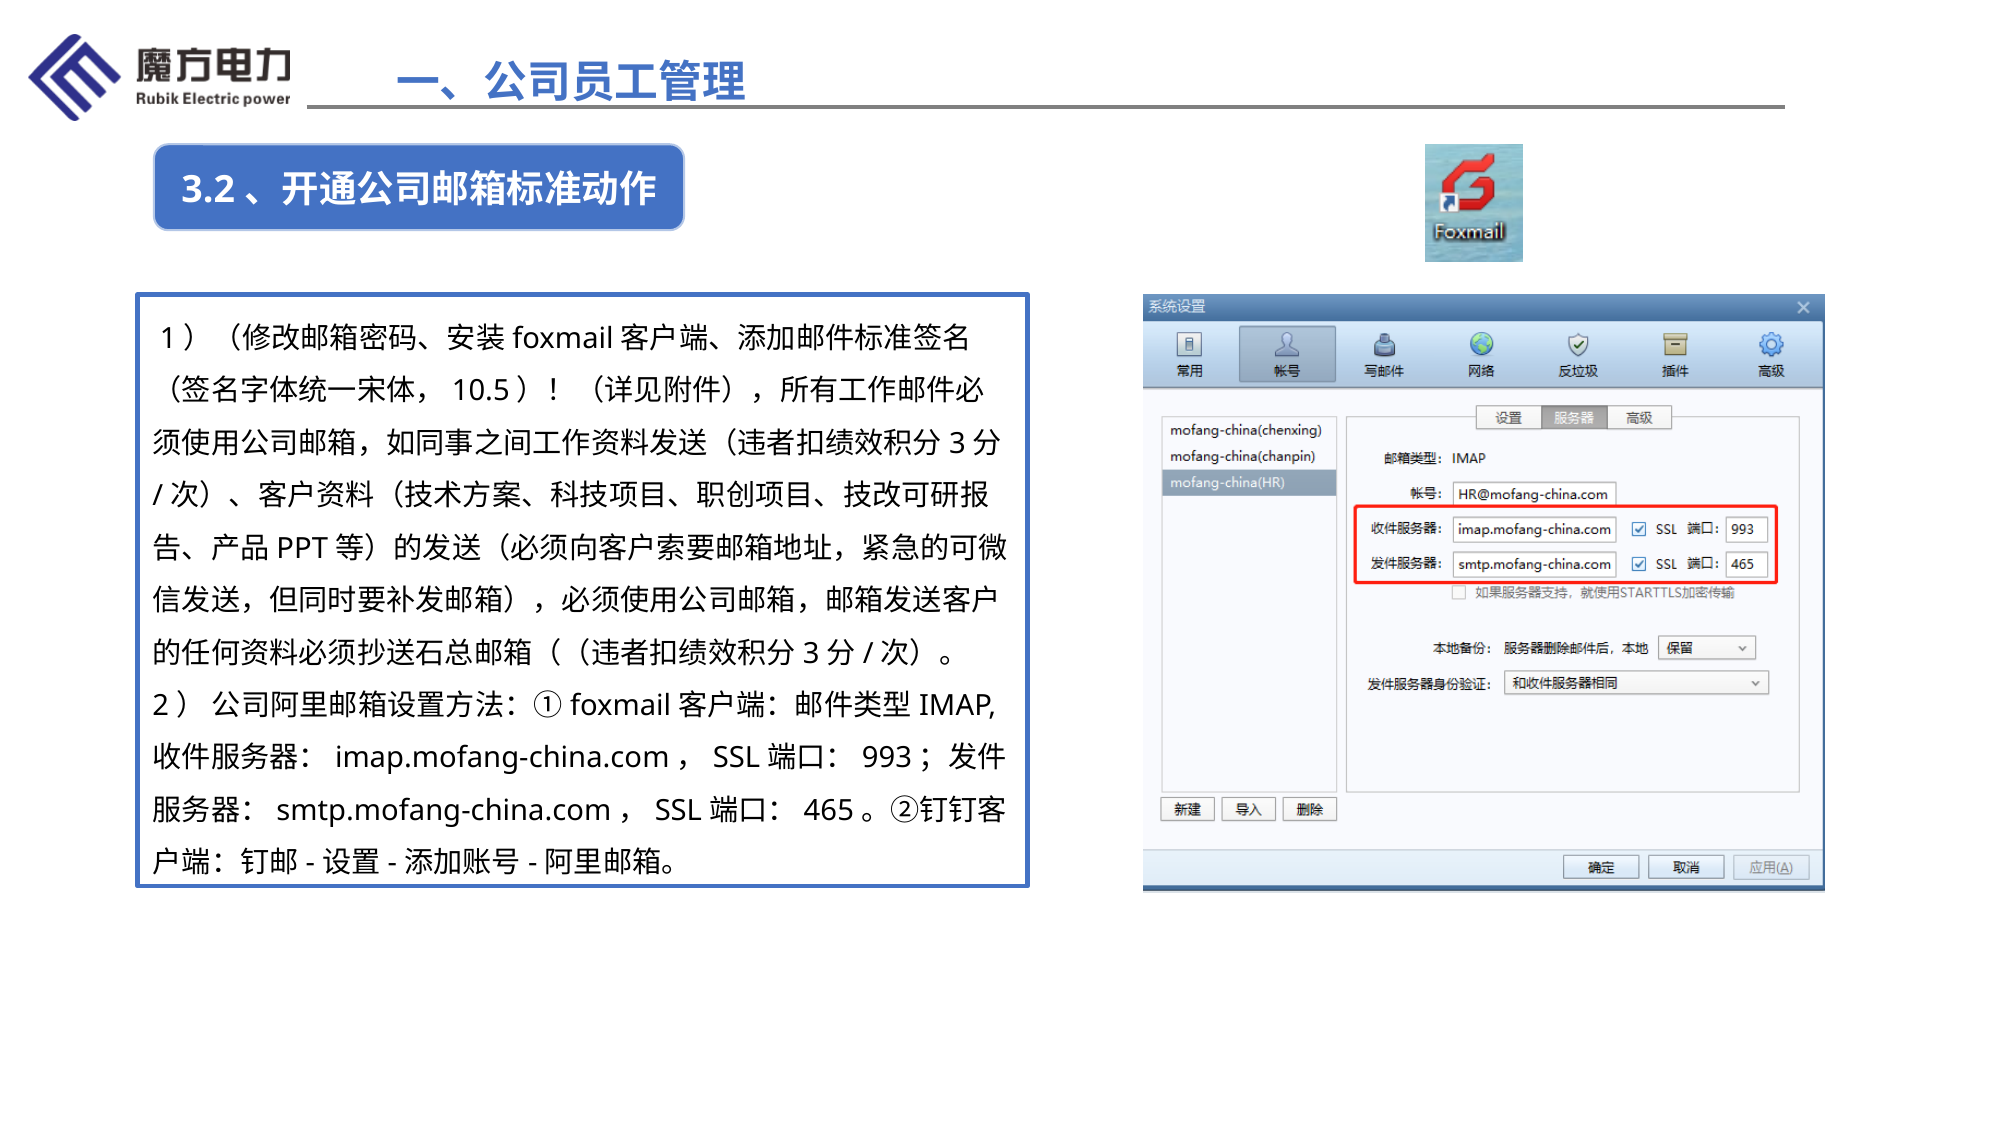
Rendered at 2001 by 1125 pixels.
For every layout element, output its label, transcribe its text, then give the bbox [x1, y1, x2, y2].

text_box 3.2、开通公司邮箱标准动作 [152, 143, 686, 232]
text_box [124, 149, 1786, 347]
picture [28, 34, 290, 121]
picture [1142, 294, 1825, 893]
text_box 1）（修改邮箱密码、安装foxmail客户端、添加邮件标准签名（签名字体统一宋体，10.5）！（详见附件），所有工作邮件必须使用公司邮箱，如同事之间工作资料发送（违者扣绩效积分3分/次）、客户资料（技术方案、科技项目、职创项目、技改可研报告、产品PPT等）的发送（必须向客户索要邮箱地址，紧急的可微信发送，但同时要补发邮箱），必须使用公司邮箱，邮箱发送客户的任何资料必须抄送石总邮箱（（违者扣绩效积分3分/次）。 2） 公司阿里邮箱设置方法：①foxmail客户端：邮件类型IMAP,收件服务器：imap.mofang-china.com，SSL端口：993；发件服务器：smtp.mofang-china.com，SSL端口：465。②钉钉客户端：钉邮-设置-添加账号-阿里邮箱。 [137, 294, 1028, 887]
text_box 一、公司员工管理 [328, 108, 814, 113]
picture [1425, 144, 1523, 262]
text_box 一、公司员工管理 [328, 48, 814, 106]
